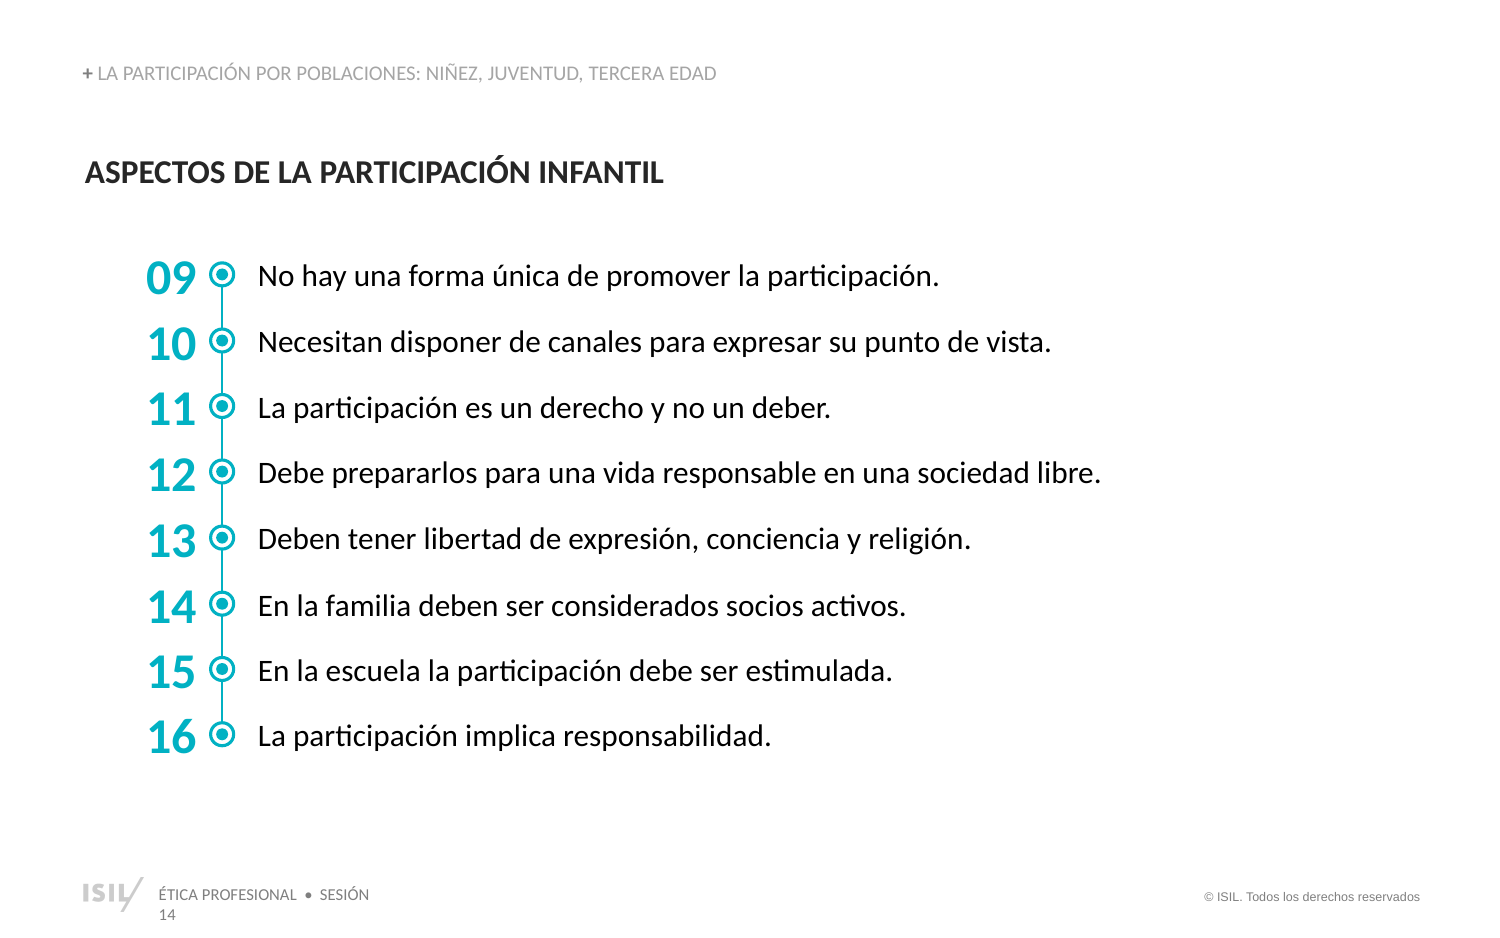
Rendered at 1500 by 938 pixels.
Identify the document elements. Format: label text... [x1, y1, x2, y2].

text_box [210, 591, 234, 616]
text_box 12 [130, 441, 197, 502]
text_box En la familia deben ser considerados socios activos. [257, 584, 1184, 623]
text_box 13 [130, 507, 197, 568]
text_box 11 [130, 375, 197, 436]
text_box 14 [130, 573, 197, 634]
text_box Debe prepararlos para una vida responsable en una sociedad libre. [257, 452, 1184, 491]
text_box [210, 328, 234, 353]
text_box 09 [130, 244, 197, 305]
text_box Deben tener libertad de expresión, conciencia y religión. [257, 518, 1184, 557]
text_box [210, 722, 234, 746]
text_box No hay una forma única de promover la participación. [257, 255, 1184, 293]
text_box 15 [130, 638, 197, 699]
text_box Necesitan disponer de canales para expresar su punto de vista. [257, 321, 1184, 360]
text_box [210, 459, 234, 484]
text_box La participación implica responsabilidad. [257, 715, 1184, 753]
text_box En la escuela la participación debe ser estimulada. [257, 650, 1184, 688]
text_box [210, 394, 234, 418]
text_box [210, 657, 234, 681]
text_box ASPECTOS DE LA PARTICIPACIÓN INFANTIL [83, 150, 1032, 191]
text_box La participación es un derecho y no un deber. [257, 387, 1184, 425]
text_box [210, 525, 234, 550]
text_box 16 [130, 703, 197, 764]
text_box + LA PARTICIPACIÓN POR POBLACIONES: NIÑEZ, JUVENTUD, TERCERA EDAD [82, 62, 868, 85]
text_box 10 [130, 310, 197, 371]
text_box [210, 262, 234, 287]
